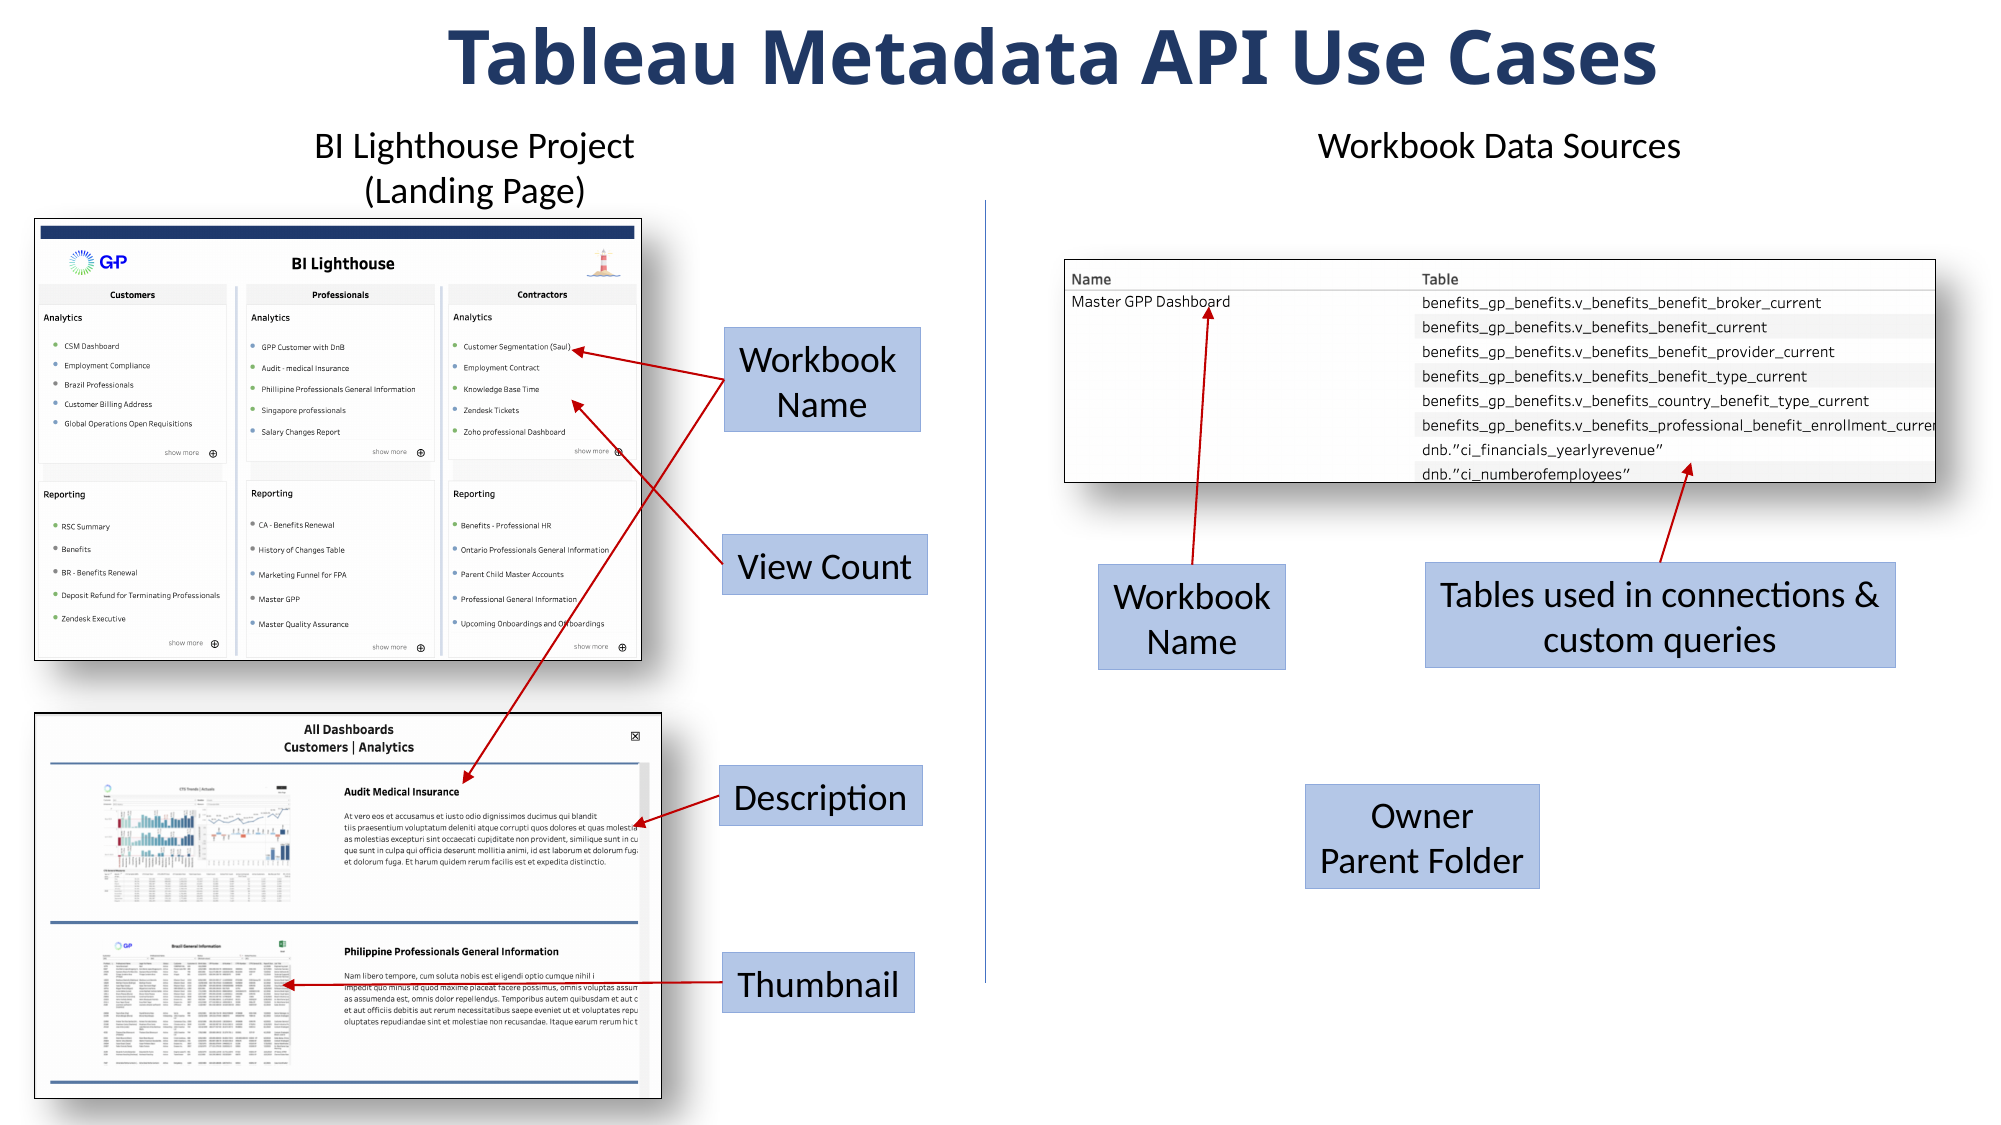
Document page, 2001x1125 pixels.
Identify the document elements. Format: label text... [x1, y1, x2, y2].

text_box BI Lighthouse Project (Landing Page) [250, 113, 699, 219]
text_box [1660, 462, 1691, 563]
text_box Thumbnail [722, 952, 915, 1013]
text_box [1192, 306, 1209, 565]
picture [35, 219, 642, 660]
text_box Tables used in connections & custom queries [1425, 562, 1896, 668]
title Tableau Metadata API Use Cases [303, 31, 1804, 109]
text_box Workbook Name [1098, 564, 1286, 670]
text_box Description [719, 765, 923, 826]
text_box Workbook Data Sources [1275, 113, 1724, 174]
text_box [571, 349, 721, 380]
picture [1064, 259, 1935, 483]
picture [35, 713, 662, 1098]
text_box View Count [722, 534, 928, 595]
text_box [632, 796, 718, 827]
text_box Owner Parent Folder [1305, 784, 1540, 889]
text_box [462, 380, 721, 784]
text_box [282, 982, 722, 986]
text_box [571, 399, 722, 565]
text_box Workbook Name [724, 327, 921, 432]
